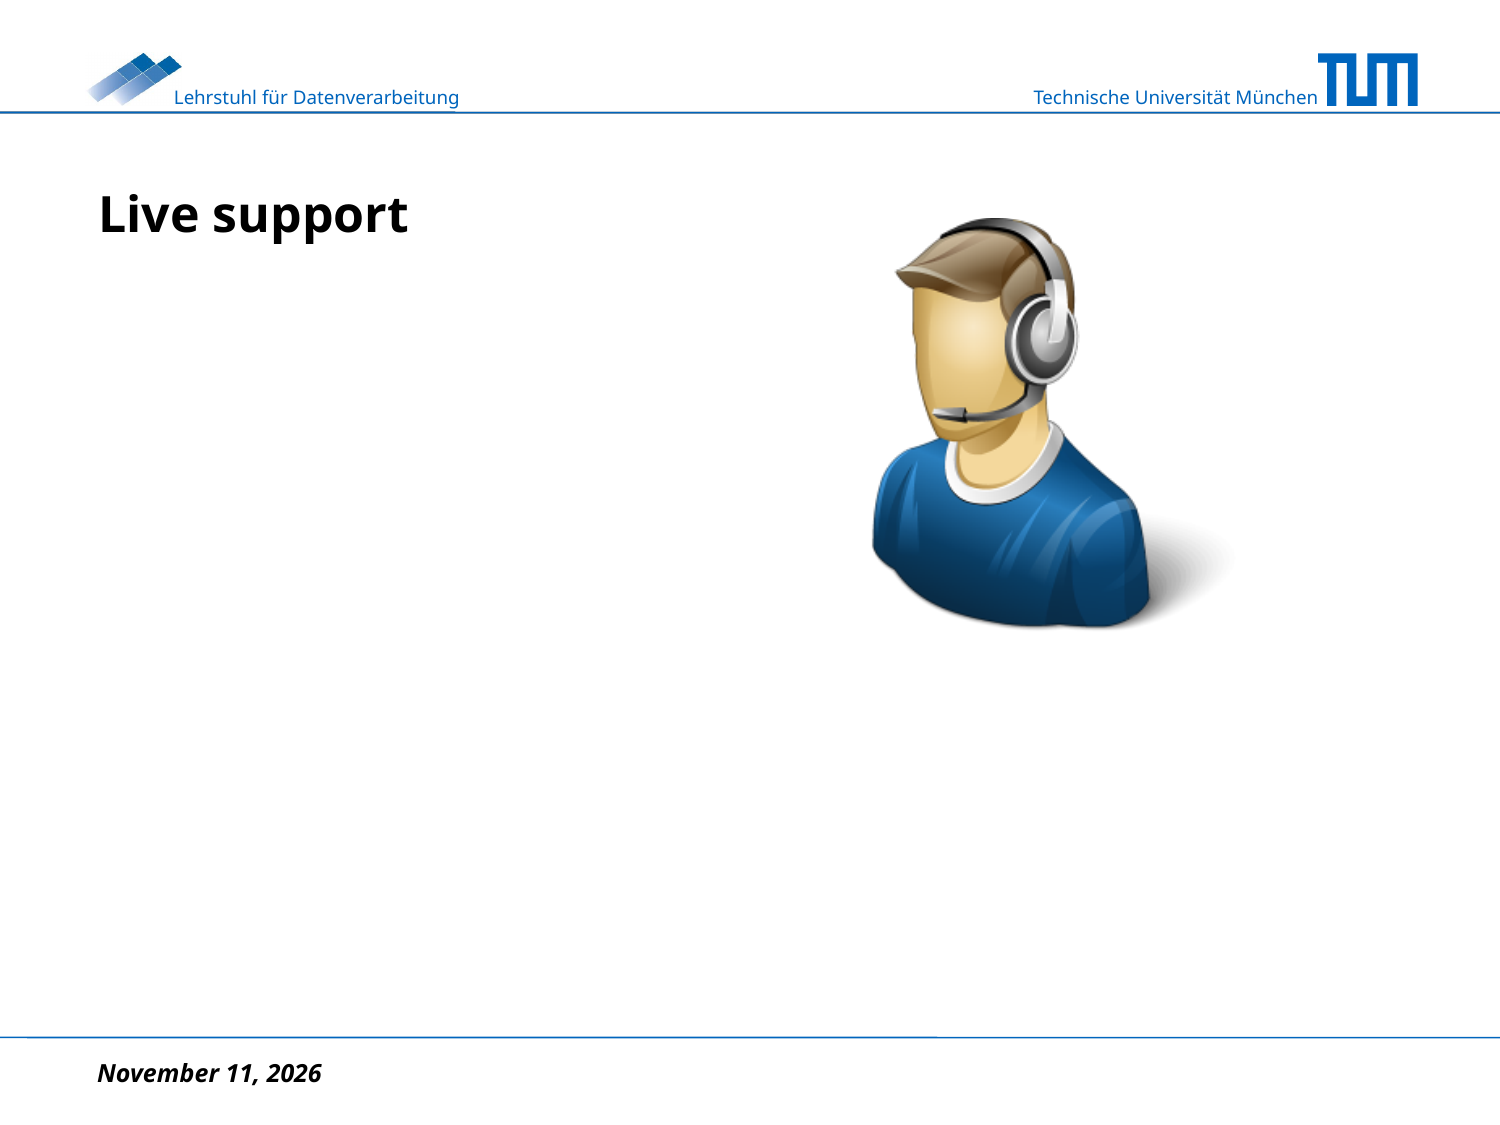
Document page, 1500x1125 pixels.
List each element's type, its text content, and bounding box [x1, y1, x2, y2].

title Live support [83, 149, 1417, 251]
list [844, 218, 1260, 633]
footer 10 July 2016 [81, 1049, 1076, 1101]
picture [85, 52, 182, 106]
